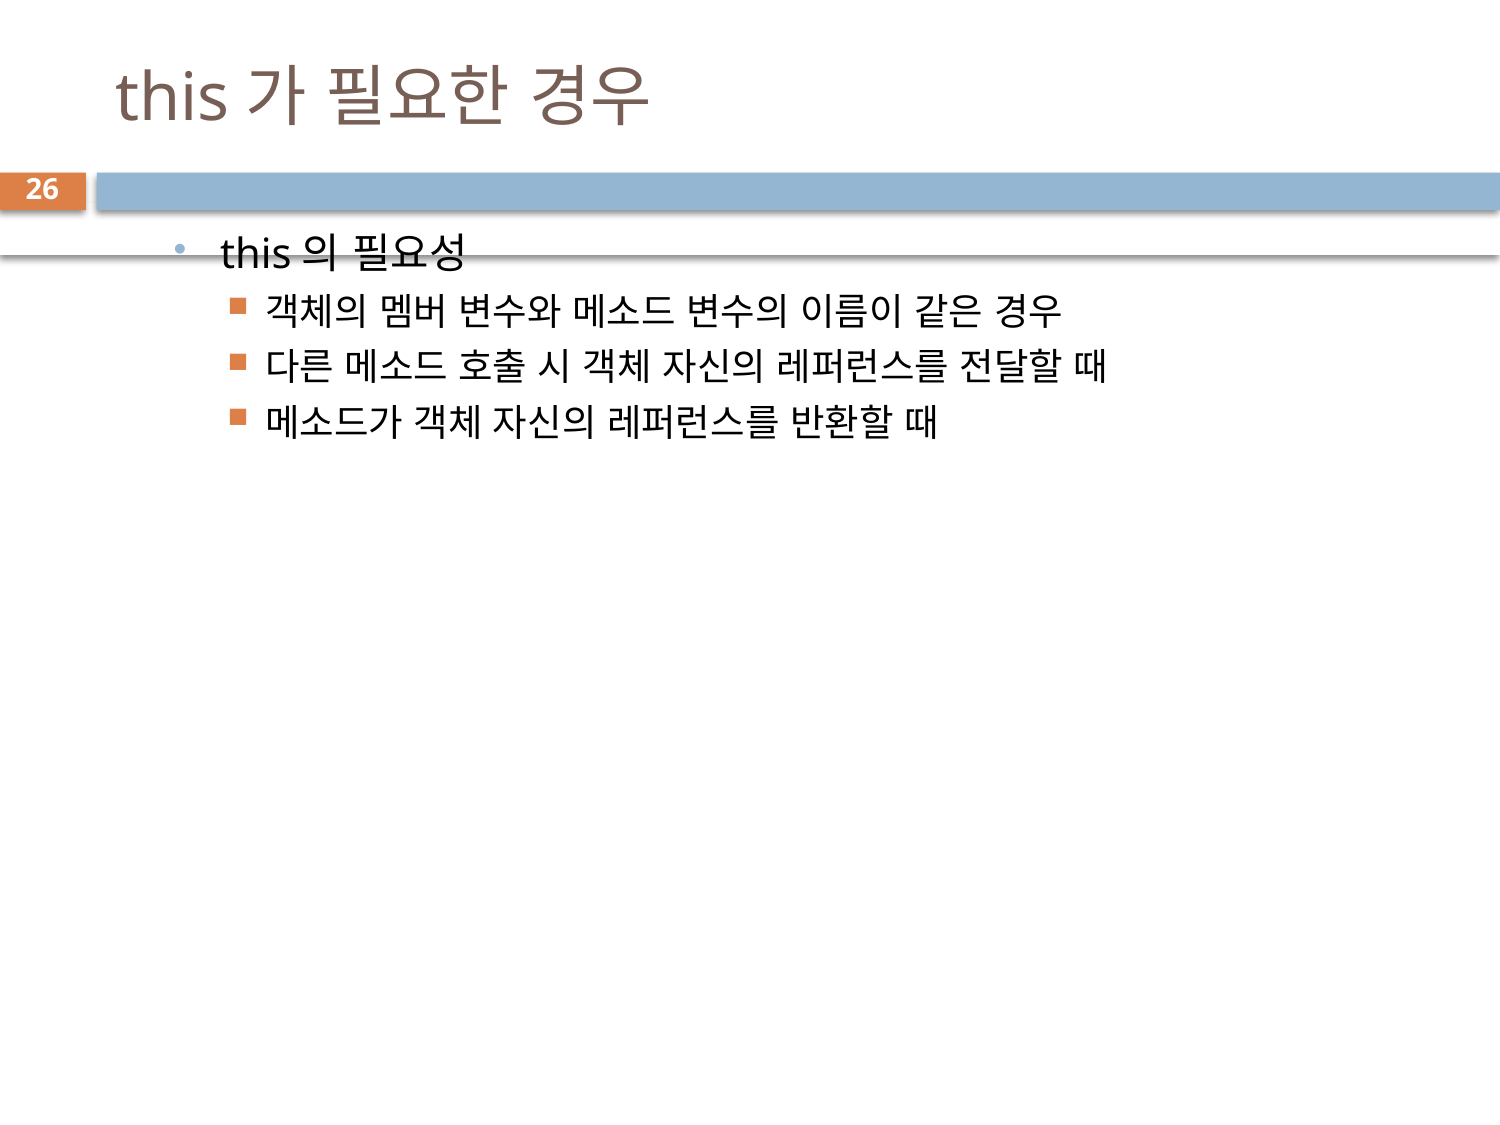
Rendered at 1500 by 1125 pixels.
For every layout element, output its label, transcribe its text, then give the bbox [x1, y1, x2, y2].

slide_number 26 [0, 170, 87, 211]
title this가 필요한 경우 [100, 37, 1438, 149]
list this의 필요성 객체의 멤버 변수와 메소드 변수의 이름이 같은 경우 다른 메소드 호출 시 객체 자신의 레퍼런스를 전달할 때 메소드가 객체 자신의 레퍼런스를 반환할 때 [100, 219, 1438, 1047]
